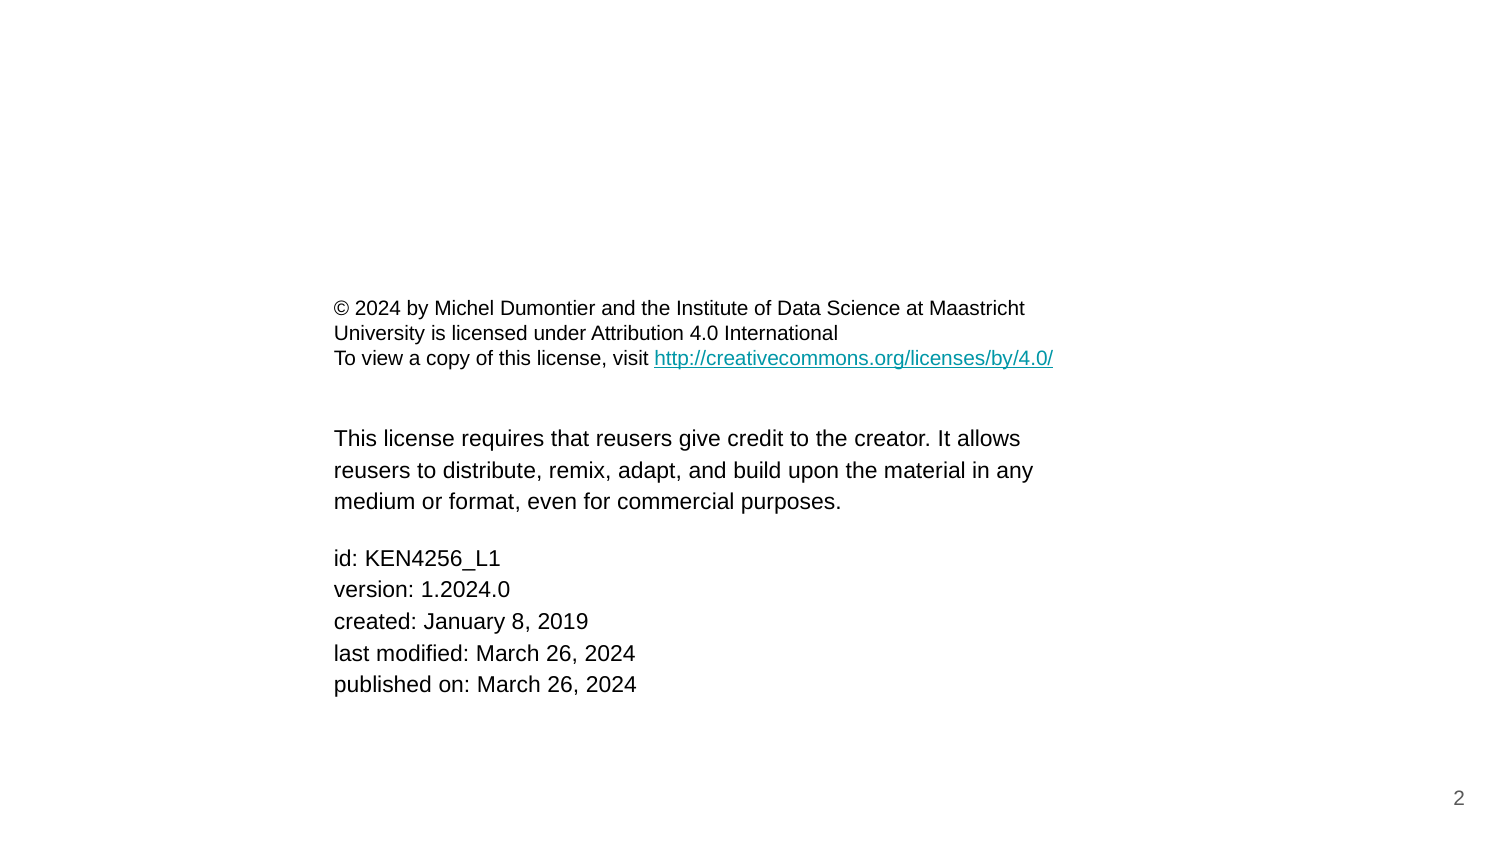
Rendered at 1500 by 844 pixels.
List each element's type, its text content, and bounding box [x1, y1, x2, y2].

slide_number ‹#› [1389, 764, 1480, 830]
text_box © 2024 by Michel Dumontier and the Institute of Data Science at Maastricht University is licensed under Attribution 4.0 International To view a copy of this license, visit http://creativecommons.org/licenses/by/4.0/ This license requires that reusers give credit to the creator. It allows reusers to distribute, remix, adapt, and build upon the material in any medium or format, even for commercial purposes. id: KEN4256_L1 version: 1.2024.0 created: January 8, 2019 last modified: March 26, 2024 published on: March 26, 2024 [318, 279, 1102, 712]
